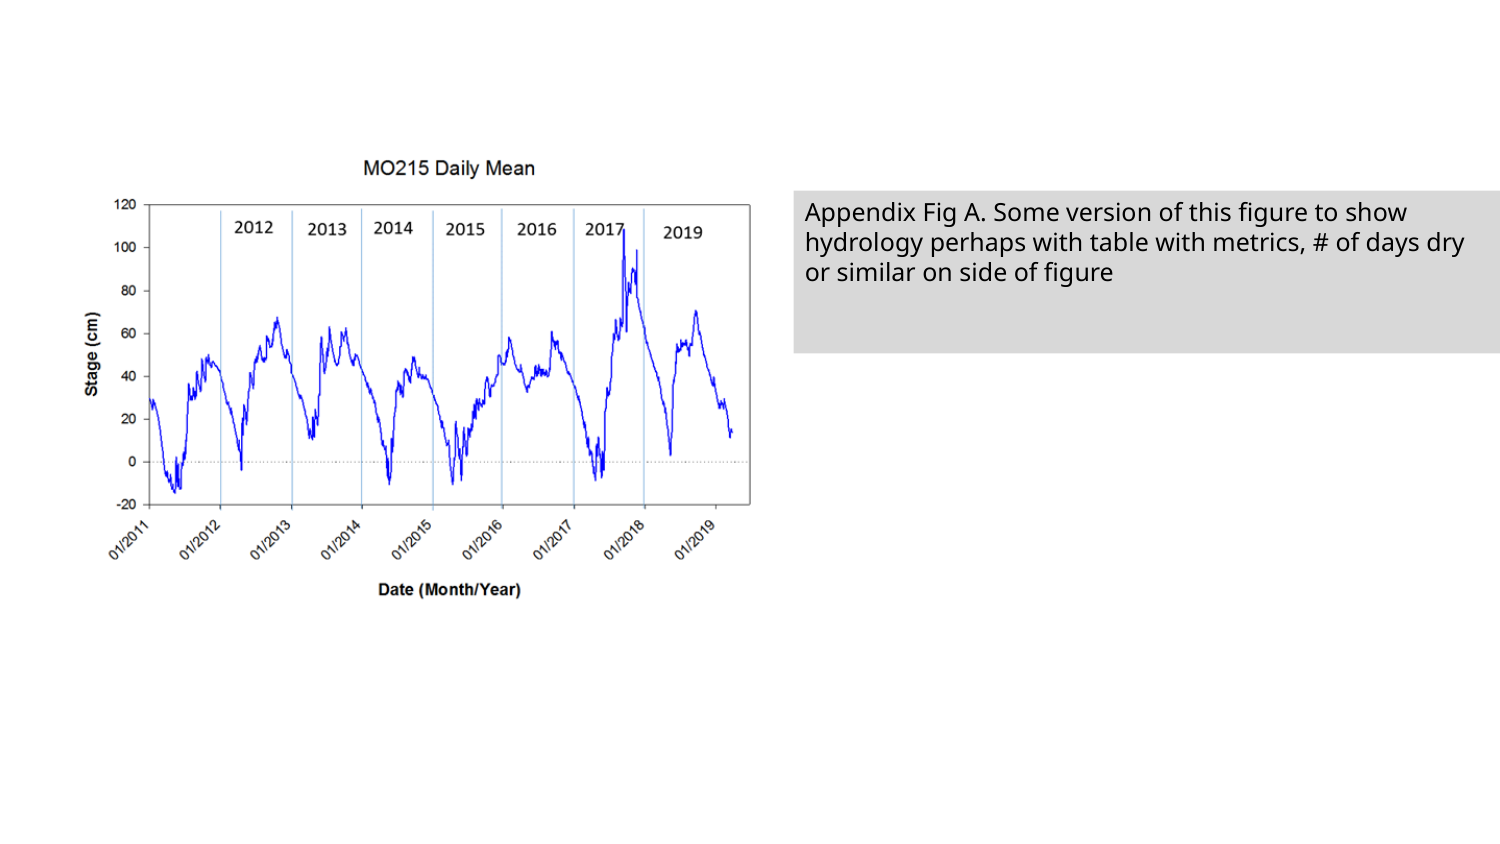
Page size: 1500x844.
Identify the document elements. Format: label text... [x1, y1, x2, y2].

picture [44, 153, 777, 612]
text_box Appendix Fig A. Some version of this figure to show hydrology perhaps with table with metrics, # of days dry or similar on side of figure [793, 190, 1500, 354]
